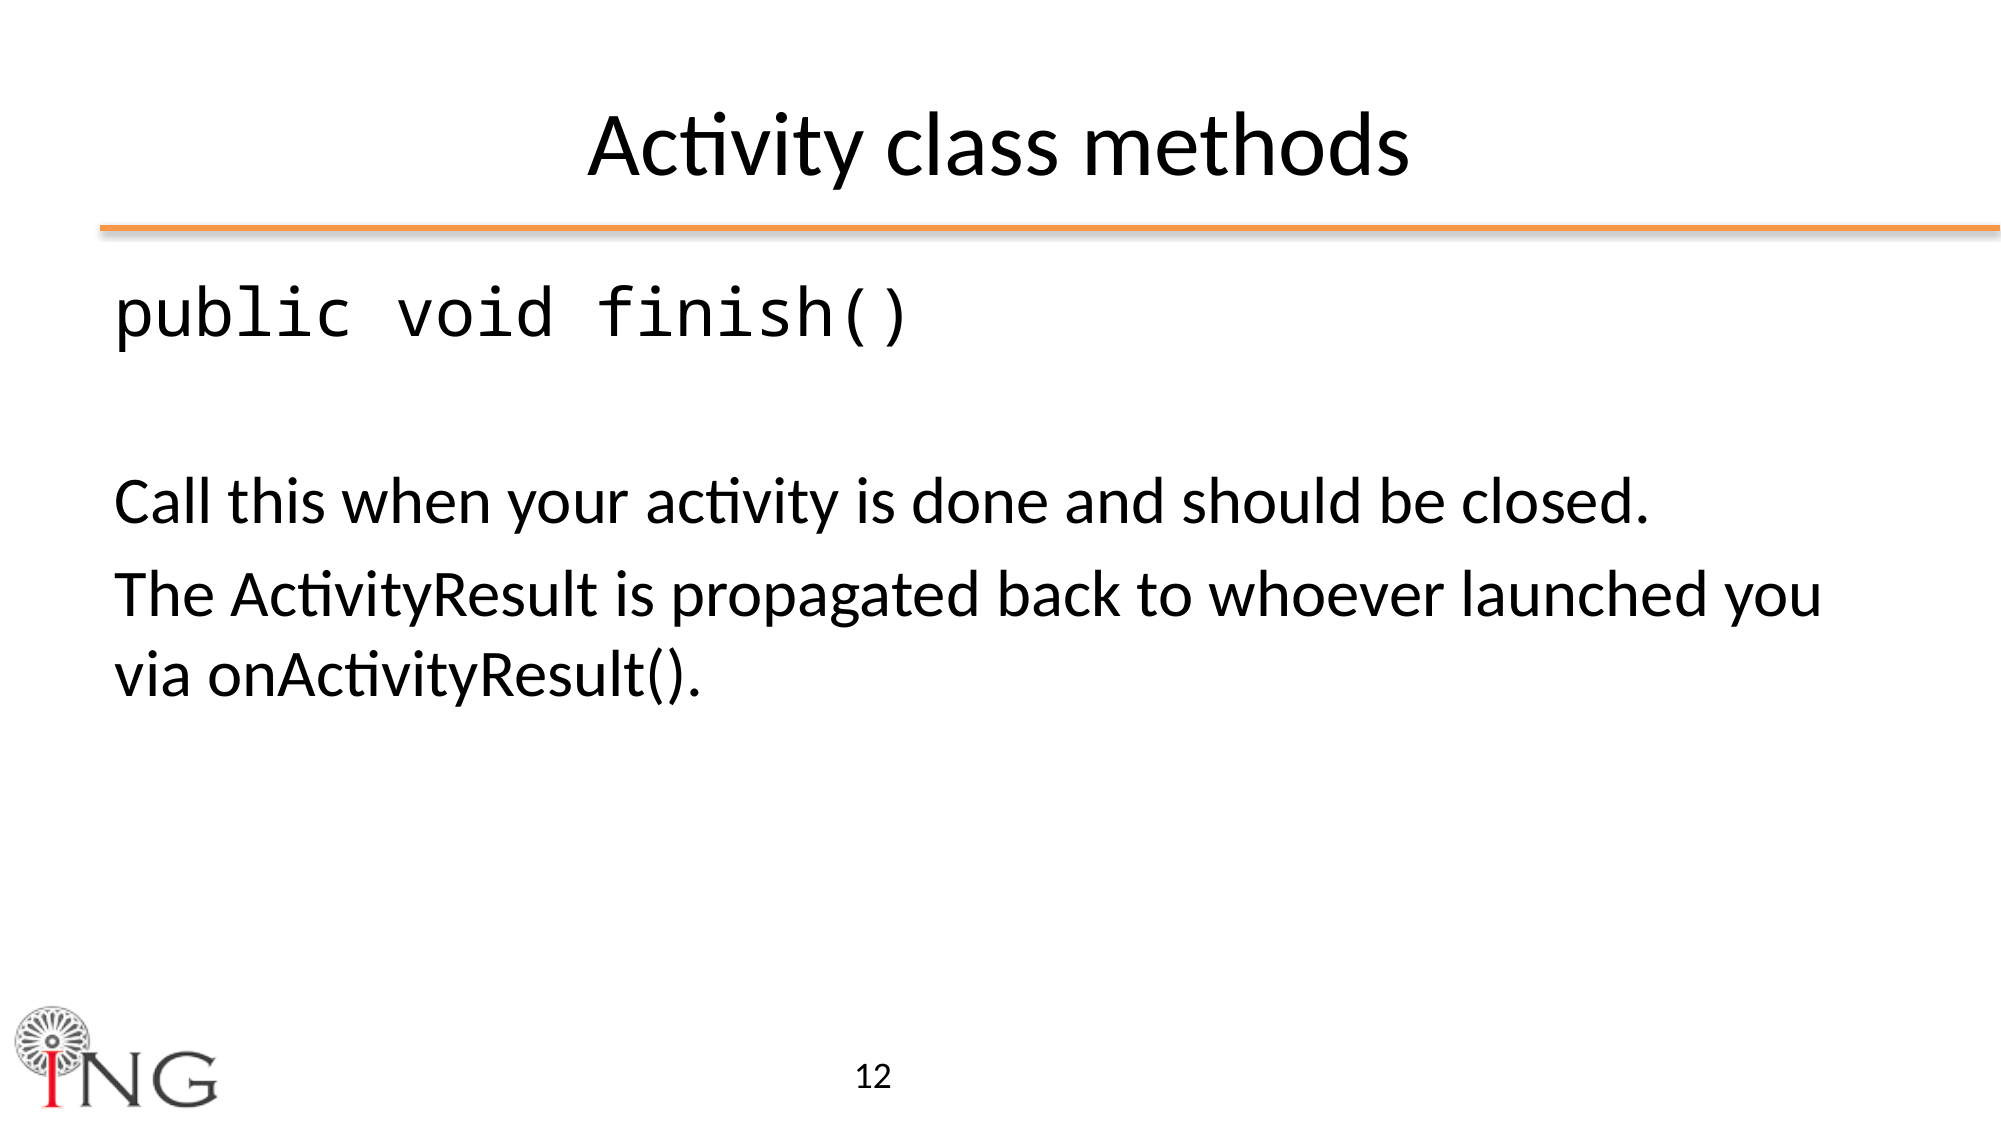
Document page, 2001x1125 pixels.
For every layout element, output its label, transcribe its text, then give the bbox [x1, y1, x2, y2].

list public void finish() Call this when your activity is done and should be closed. The ActivityResult is propagated back to whoever launched you via onActivityResult(). [99, 262, 1900, 1005]
picture [0, 987, 244, 1125]
slide_number 12 [839, 1043, 1900, 1104]
title Activity class methods [99, 45, 1900, 233]
